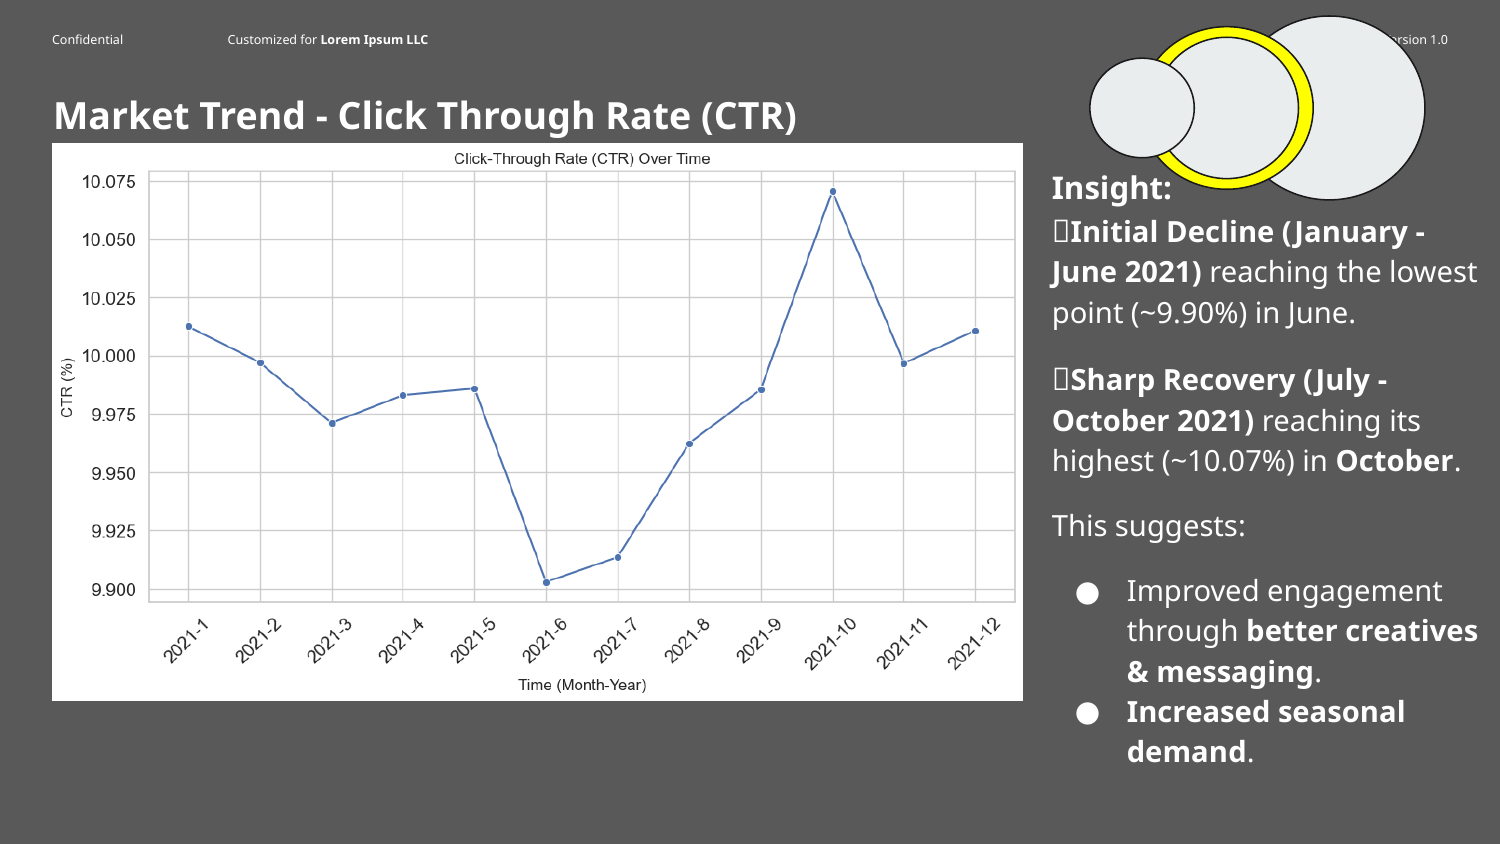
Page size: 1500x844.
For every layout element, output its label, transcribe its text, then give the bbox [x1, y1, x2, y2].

text_box Market Trend - Click Through Rate (CTR) [38, 70, 953, 152]
picture [52, 143, 1023, 701]
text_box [1089, 15, 1426, 201]
text_box Insight: ✅Initial Decline (January - June 2021) reaching the lowest point (~9.90%) in June. ✅Sharp Recovery (July - October 2021) reaching its highest (~10.07%) in October. This suggests: Improved engagement through better creatives & messaging. Increased seasonal demand. [1036, 147, 1497, 784]
